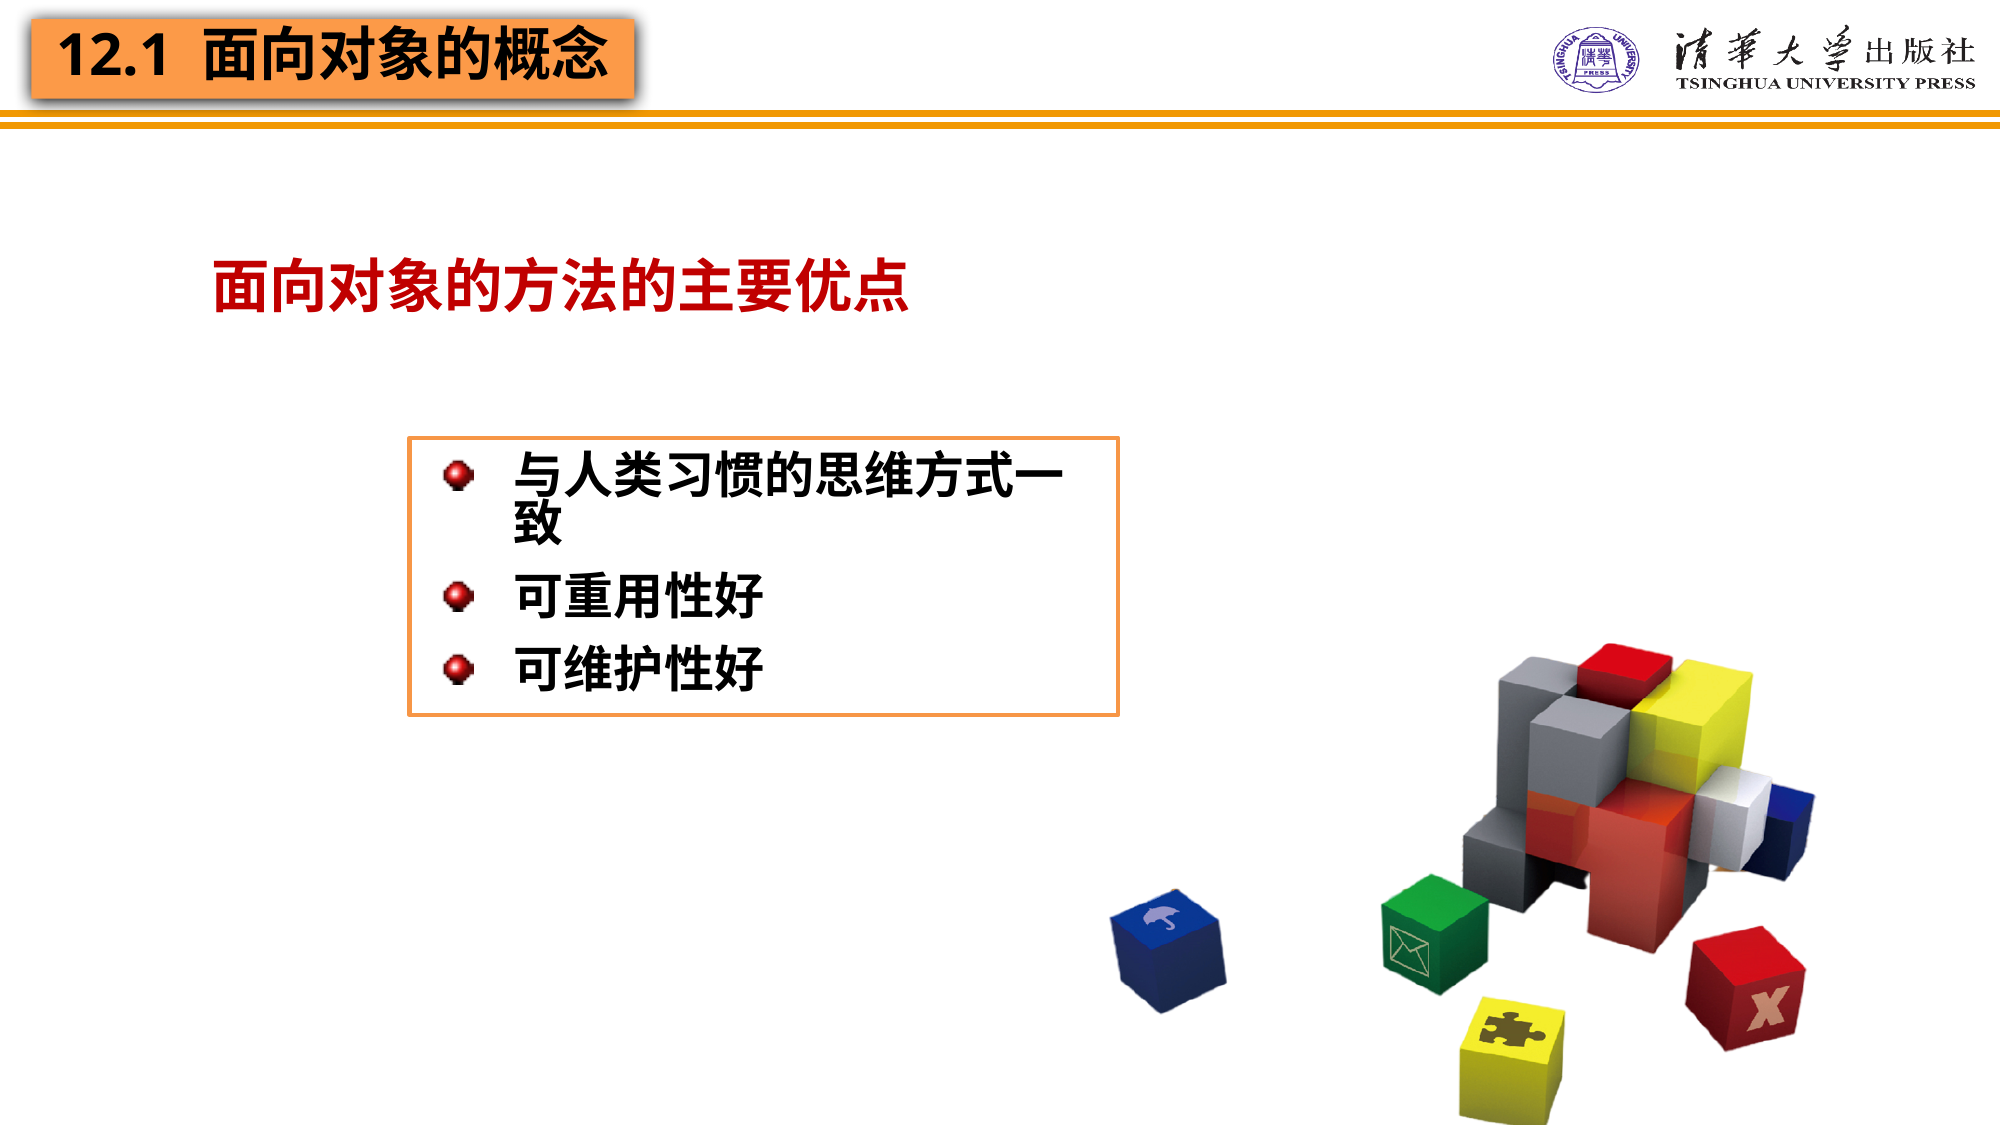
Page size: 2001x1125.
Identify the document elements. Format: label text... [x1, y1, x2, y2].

text_box 与人类习惯的思维方式一致 可重用性好 可维护性好 [407, 436, 1120, 717]
text_box 面向对象的方法的主要优点 [196, 255, 1095, 326]
picture [1094, 603, 1884, 1125]
picture [1504, 0, 2001, 144]
picture [438, 649, 474, 685]
picture [438, 576, 474, 612]
picture [438, 455, 474, 491]
